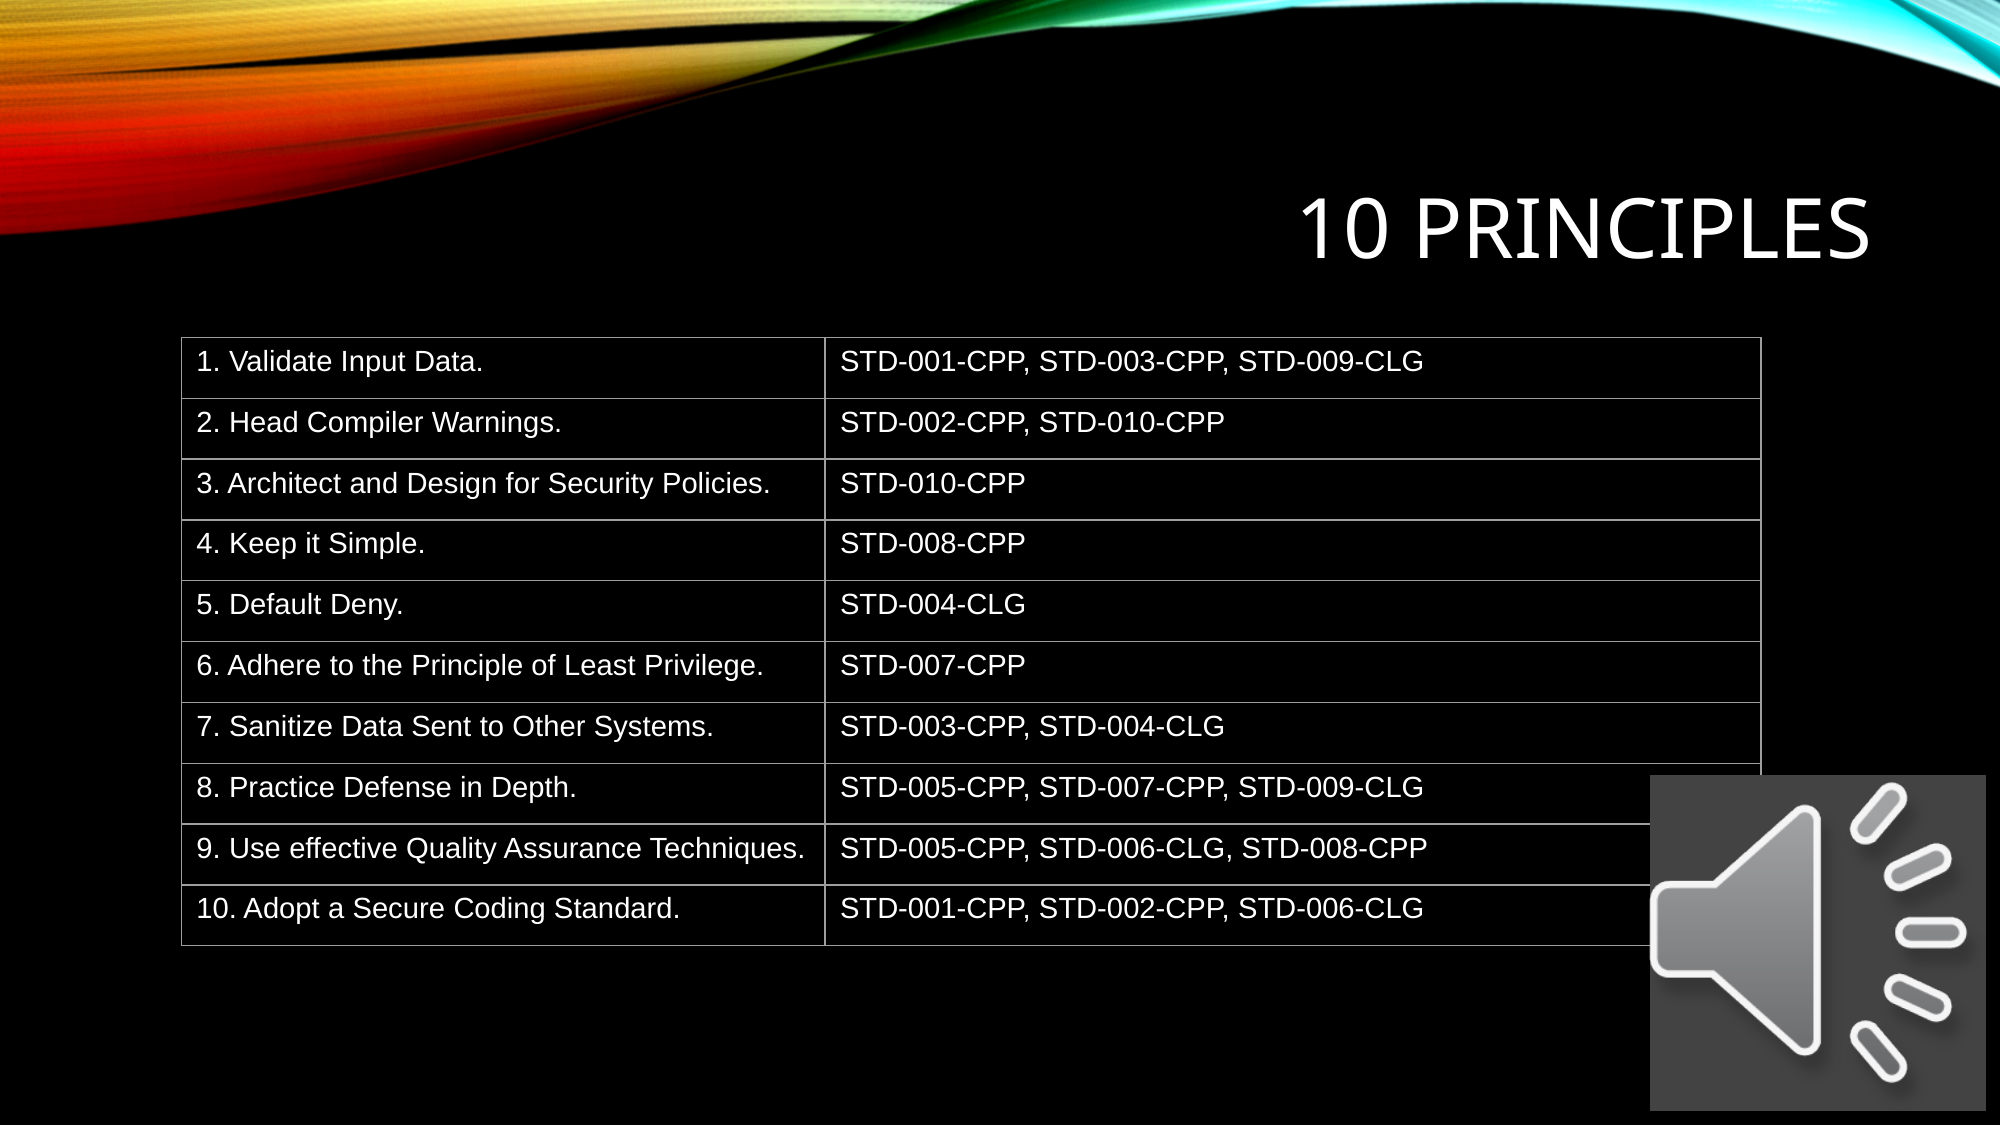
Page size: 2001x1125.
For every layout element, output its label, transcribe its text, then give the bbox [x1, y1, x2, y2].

table_cell STD-010-CPP [826, 460, 1760, 519]
table_cell 7. Sanitize Data Sent to Other Systems. [182, 703, 824, 763]
table_cell 8. Practice Defense in Depth. [182, 764, 824, 823]
title 10 PRINCIPLES [474, 125, 1888, 338]
table_cell 6. Adhere to the Principle of Least Privilege. [182, 642, 824, 702]
table_cell 2. Head Compiler Warnings. [182, 399, 824, 458]
table_cell 10. Adopt a Secure Coding Standard. [182, 886, 824, 945]
table_cell STD-008-CPP [826, 521, 1760, 580]
table_cell 3. Architect and Design for Security Policies. [182, 460, 824, 519]
table_cell 5. Default Deny. [182, 581, 824, 641]
table_cell STD-005-CPP, STD-006-CLG, STD-008-CPP [826, 825, 1643, 884]
table_header STD-001-CPP, STD-003-CPP, STD-009-CLG [826, 338, 1760, 398]
table_cell 4. Keep it Simple. [182, 521, 824, 580]
table_cell STD-001-CPP, STD-002-CPP, STD-006-CLG [826, 886, 1643, 945]
picture [1648, 773, 1987, 1112]
table_cell STD-003-CPP, STD-004-CLG [826, 703, 1760, 763]
table_cell STD-007-CPP [826, 642, 1760, 702]
table_cell STD-002-CPP, STD-010-CPP [826, 399, 1760, 458]
table_header 1. Validate Input Data. [182, 338, 824, 398]
table_cell STD-004-CLG [826, 581, 1760, 641]
table_cell 9. Use effective Quality Assurance Techniques. [182, 825, 824, 884]
picture [0, 0, 2000, 237]
table_cell STD-005-CPP, STD-007-CPP, STD-009-CLG [826, 764, 1760, 823]
